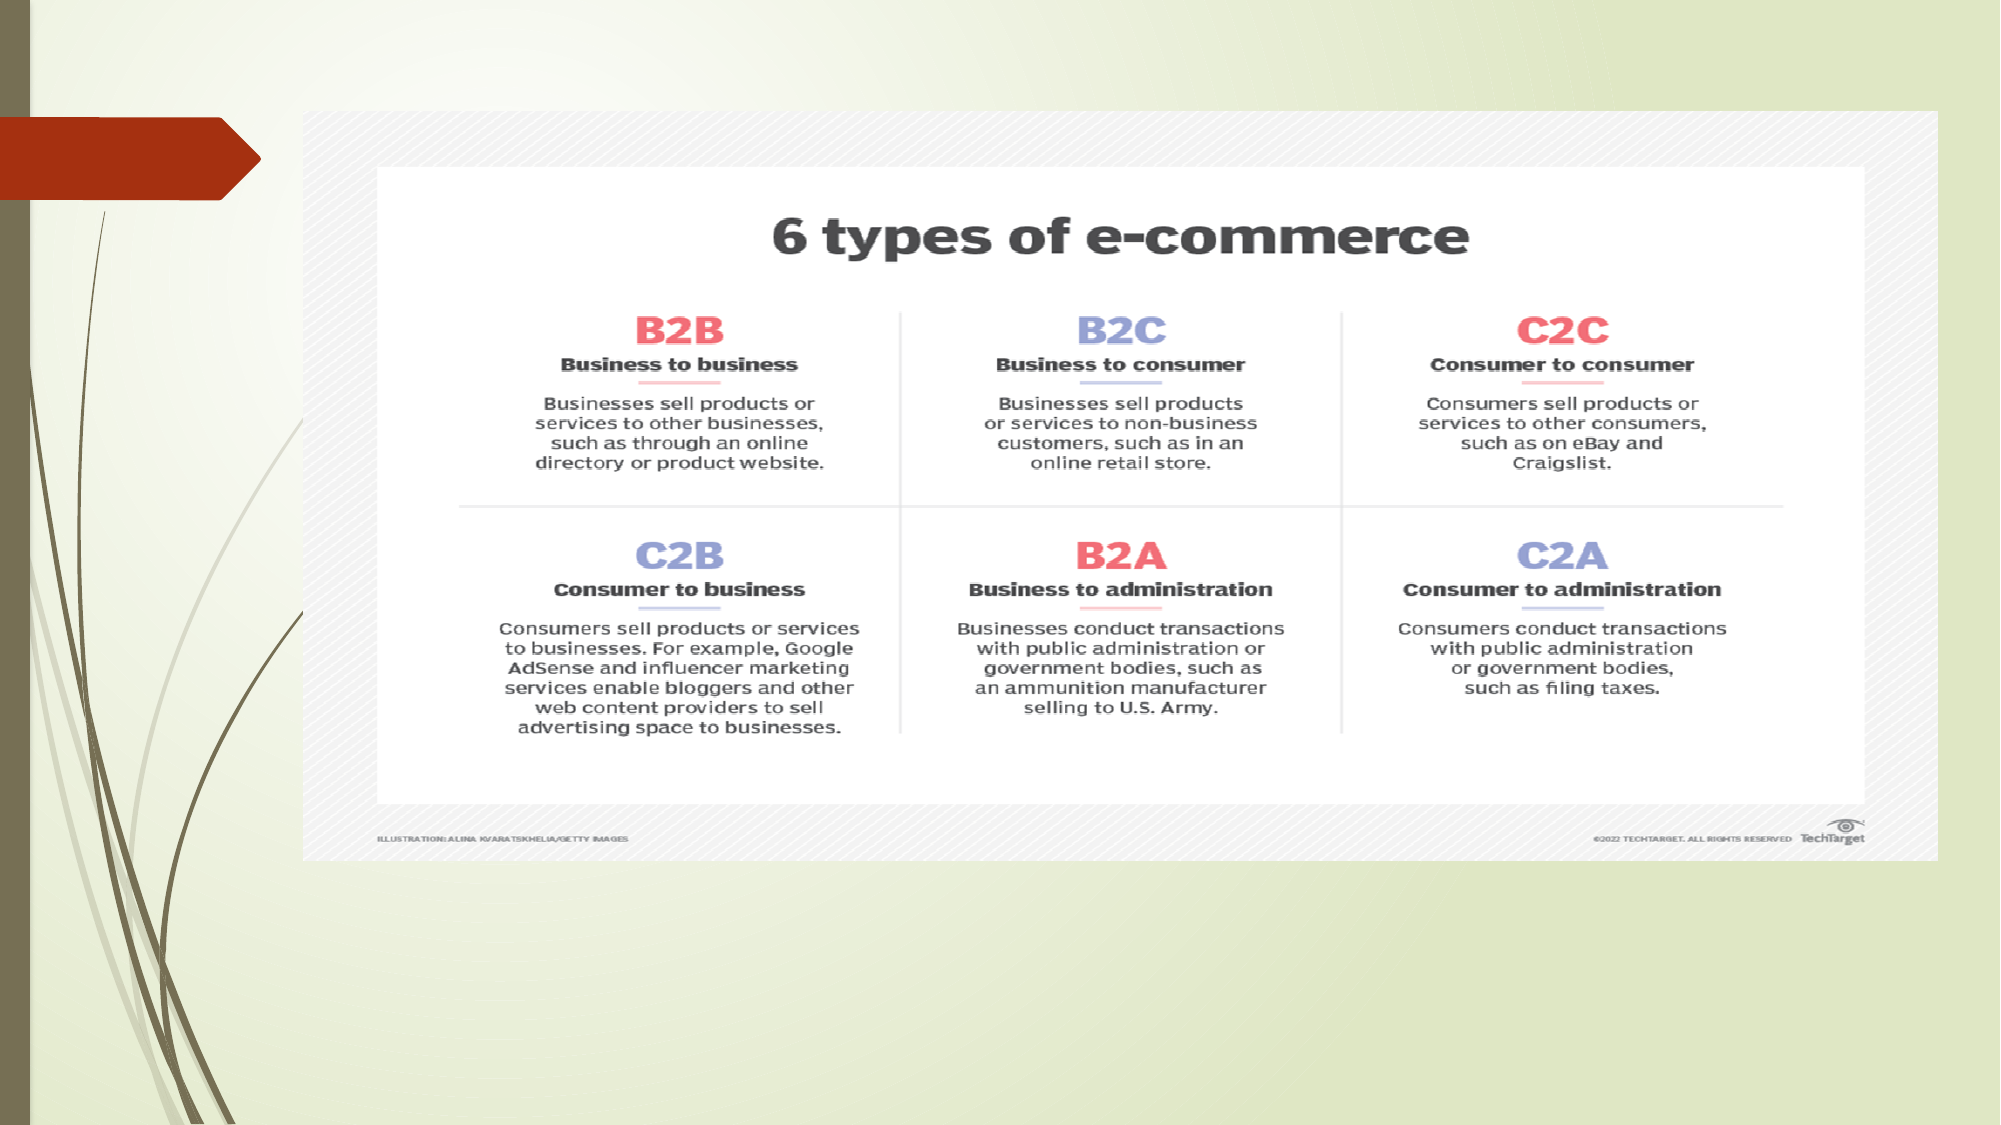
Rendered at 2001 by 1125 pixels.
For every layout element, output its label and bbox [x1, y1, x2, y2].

picture [302, 110, 1938, 861]
